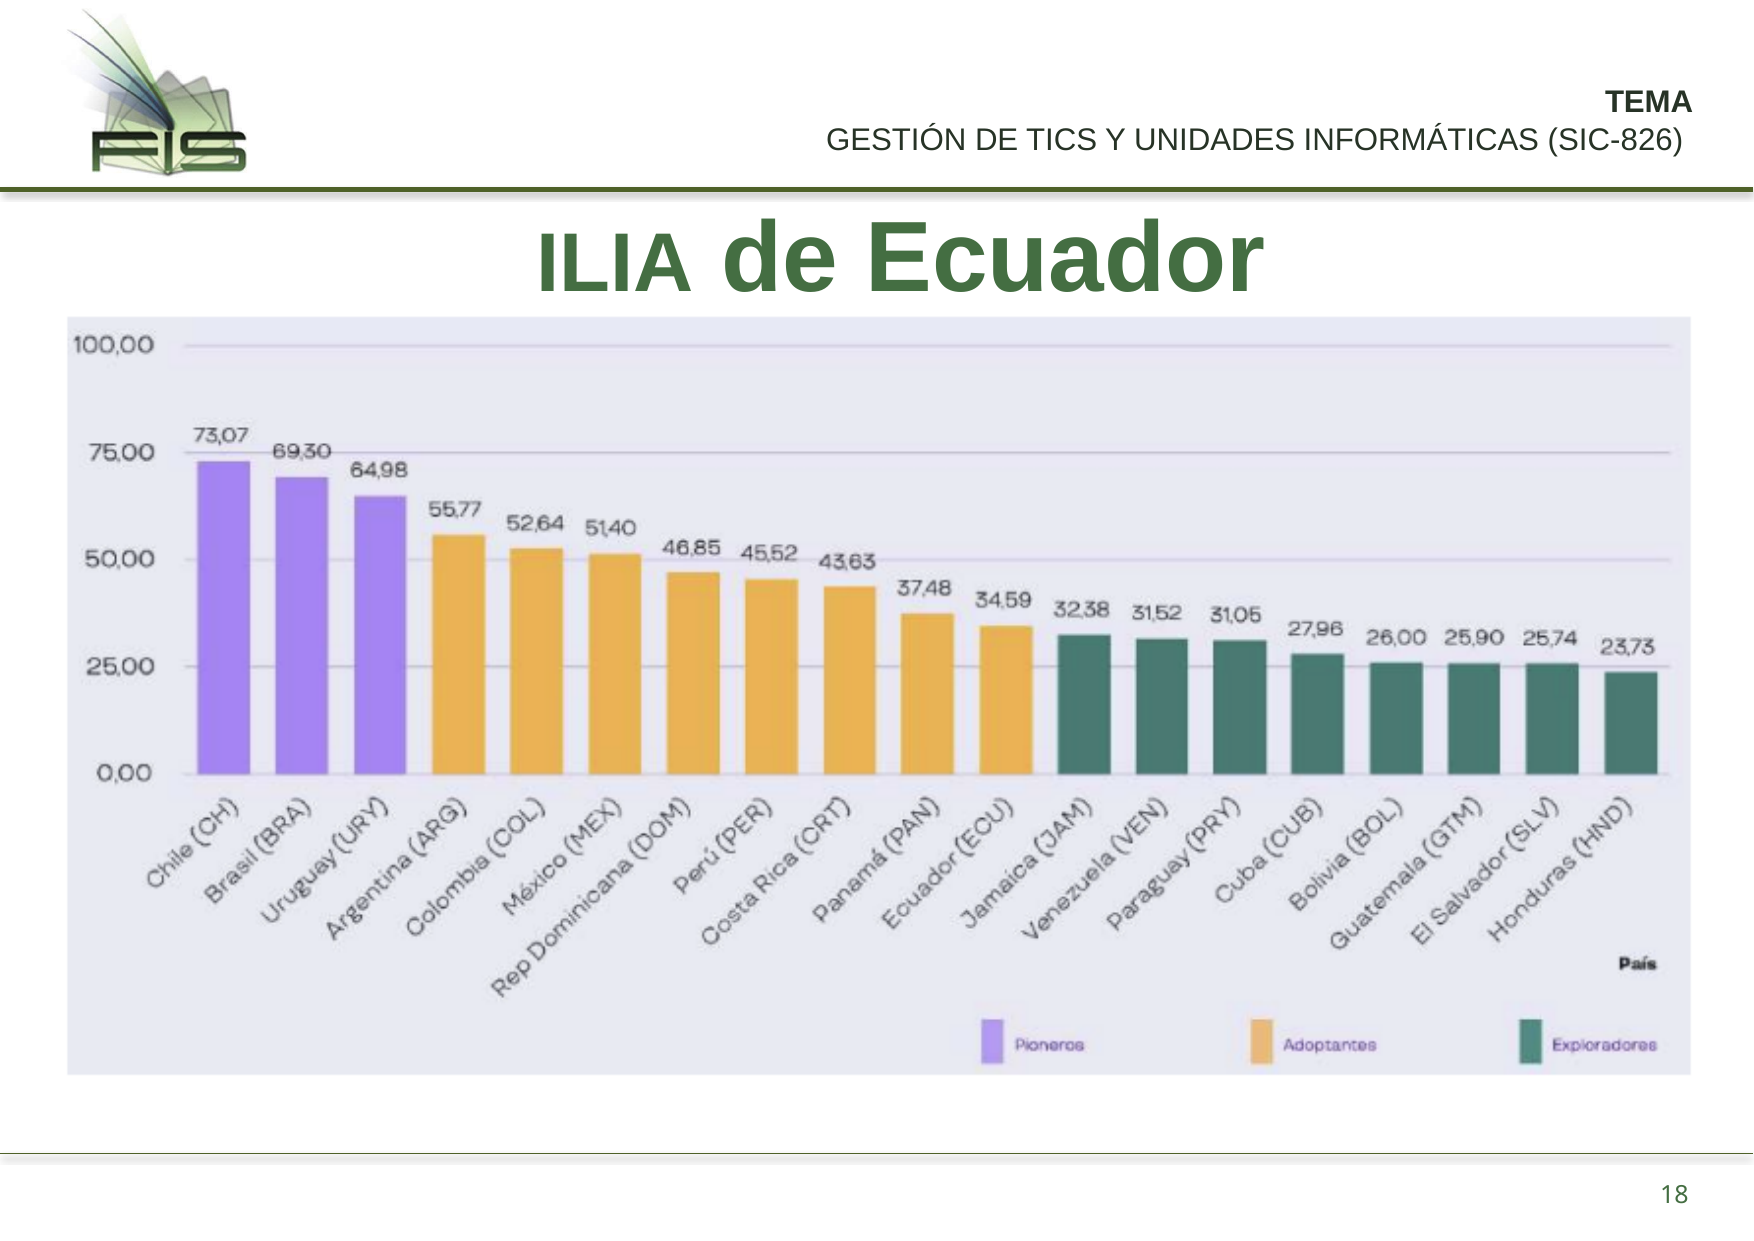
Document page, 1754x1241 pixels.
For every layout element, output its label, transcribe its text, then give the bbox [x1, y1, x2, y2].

picture [51, 309, 1701, 1091]
picture [61, 8, 250, 178]
slide_number 18 [1296, 1162, 1706, 1229]
title ILIA de Ecuador [111, 176, 1690, 306]
